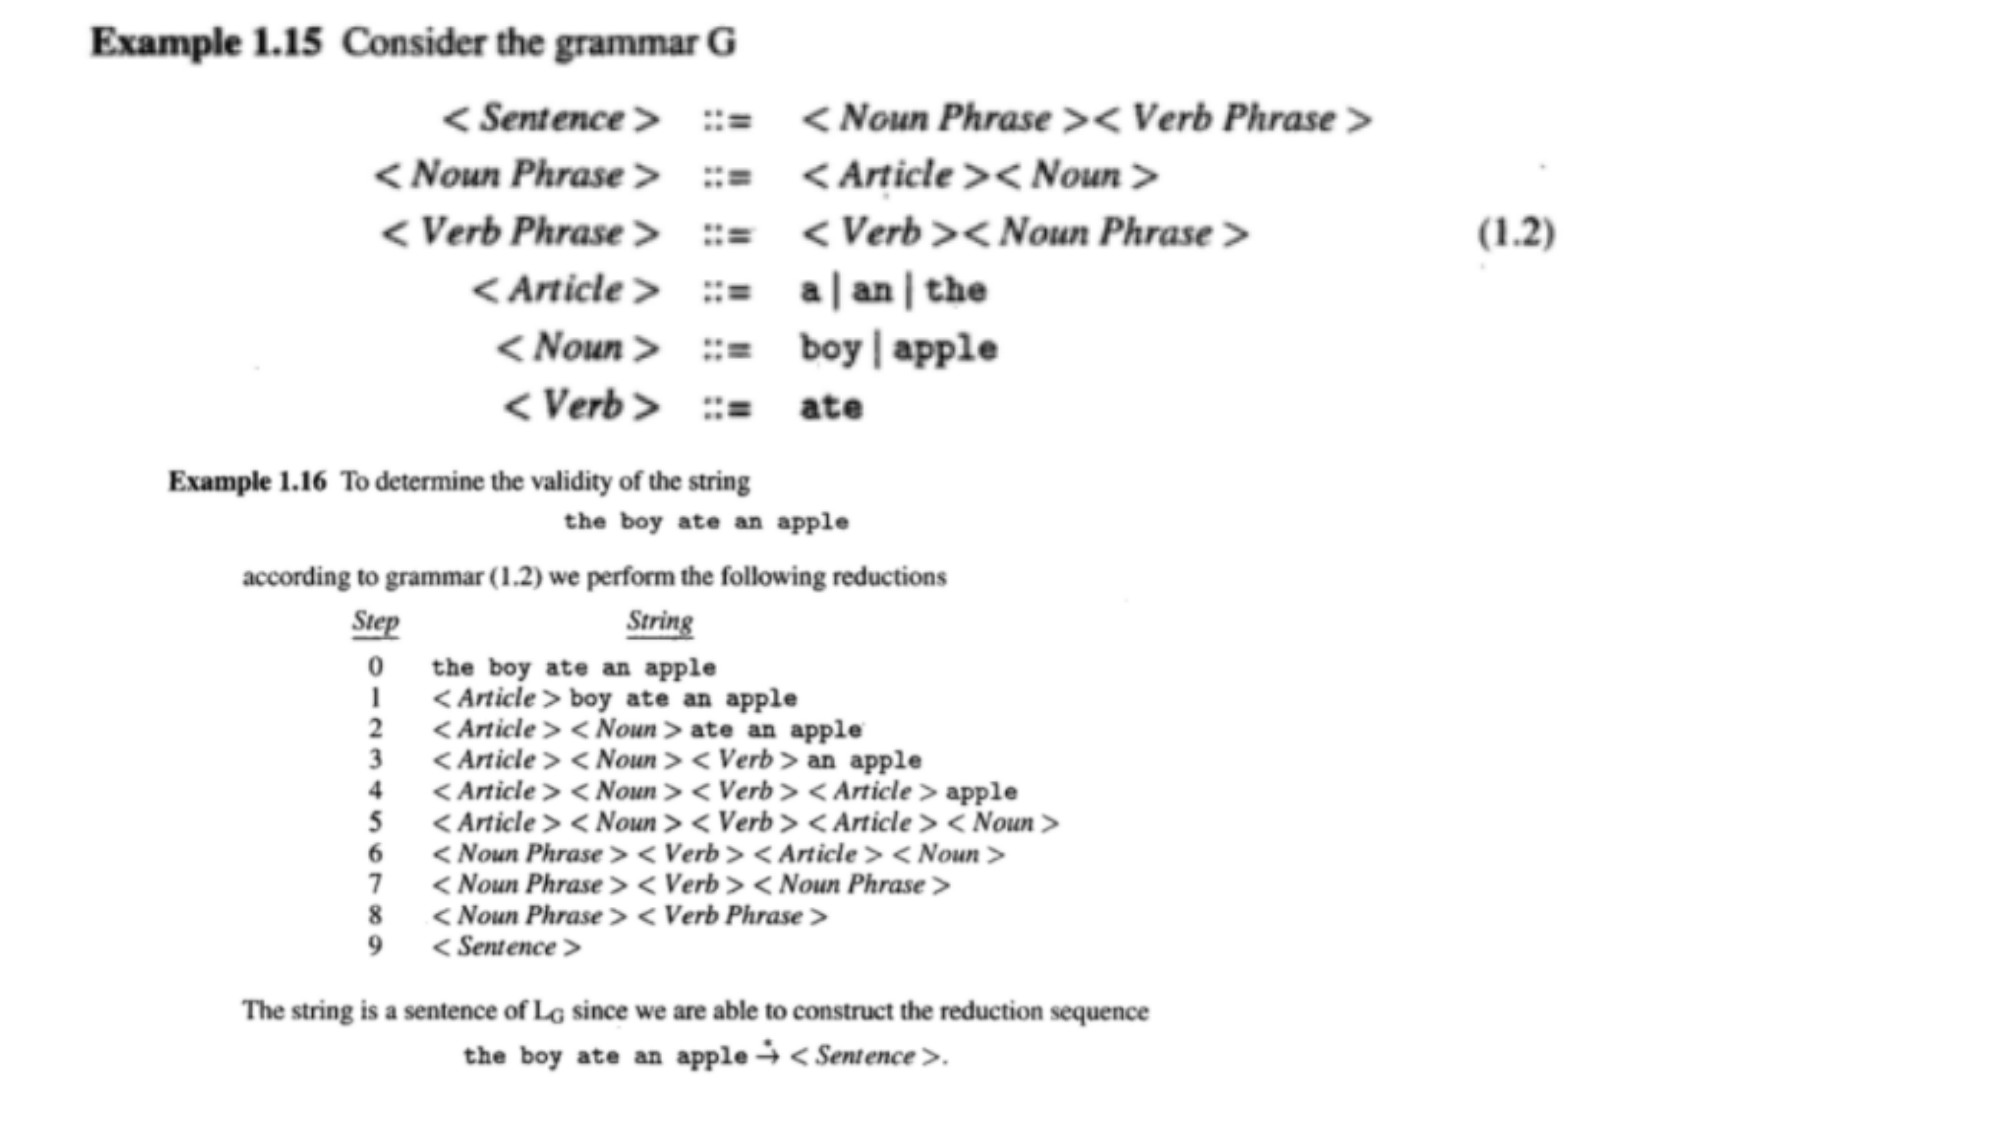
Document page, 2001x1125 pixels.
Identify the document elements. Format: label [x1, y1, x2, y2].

picture [62, 0, 1594, 1107]
